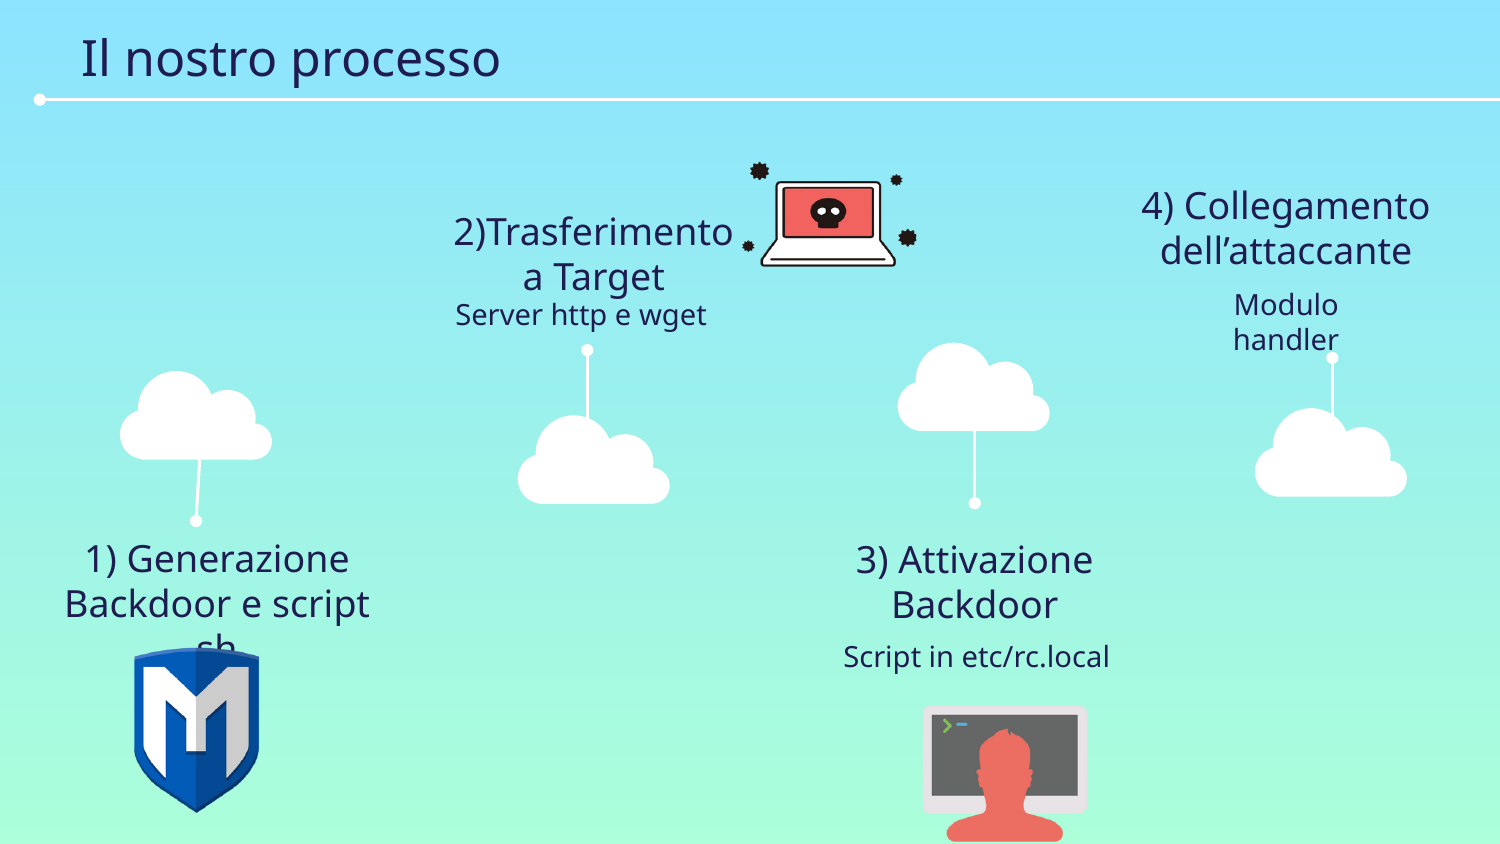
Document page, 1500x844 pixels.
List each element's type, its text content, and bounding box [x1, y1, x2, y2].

list Server http e wget [420, 281, 743, 387]
text_box [919, 688, 1090, 844]
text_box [195, 445, 201, 522]
title 2)Trasferimento a Target [425, 192, 742, 282]
list Script in etc/rc.local [788, 623, 1166, 730]
text_box [1254, 408, 1407, 497]
list Modulo handler [1165, 271, 1407, 378]
title Il nostro processo [66, 11, 1065, 101]
text_box [517, 415, 670, 504]
text_box [897, 342, 1050, 432]
text_box [742, 135, 917, 293]
title 1) Generazione Backdoor e script sh [23, 519, 411, 609]
text_box [119, 370, 272, 460]
text_box [106, 640, 286, 820]
title 4) Collegamento dell’attaccante [1064, 167, 1500, 256]
title 3) Attivazione Backdoor [800, 520, 1149, 610]
